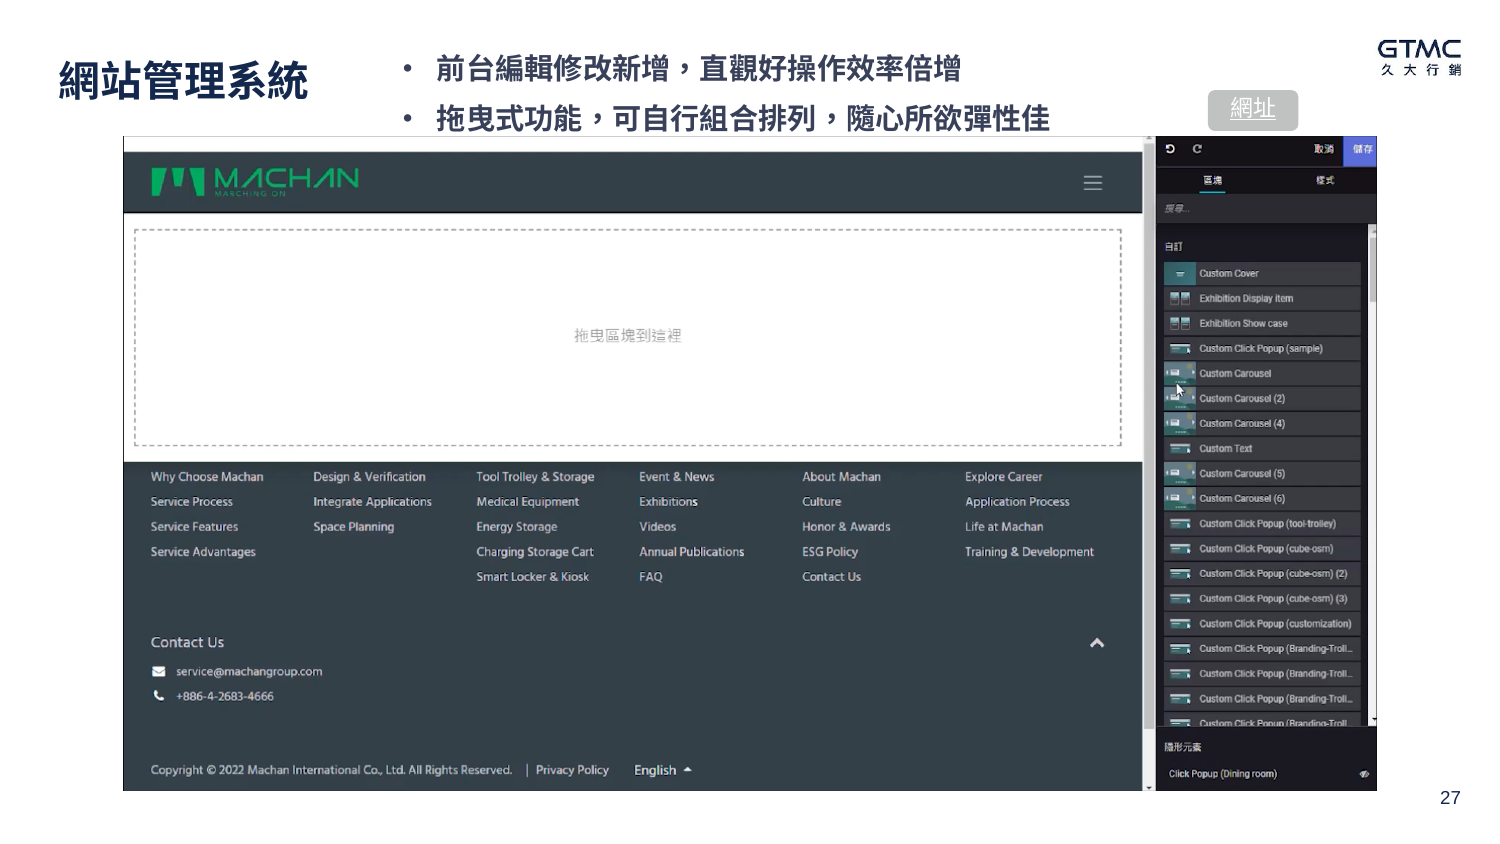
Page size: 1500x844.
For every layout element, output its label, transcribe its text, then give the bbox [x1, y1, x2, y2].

picture [0, 0, 1500, 844]
title 網站管理系統 [43, 53, 580, 118]
text_box 網址 [1207, 90, 1299, 131]
text_box ‧ 前台編輯修改新增，直觀好操作效率倍增 ‧ 拖曳式功能，可自行組合排列，隨心所欲彈性佳 [378, 39, 1122, 131]
slide_number 27 [1138, 785, 1477, 808]
